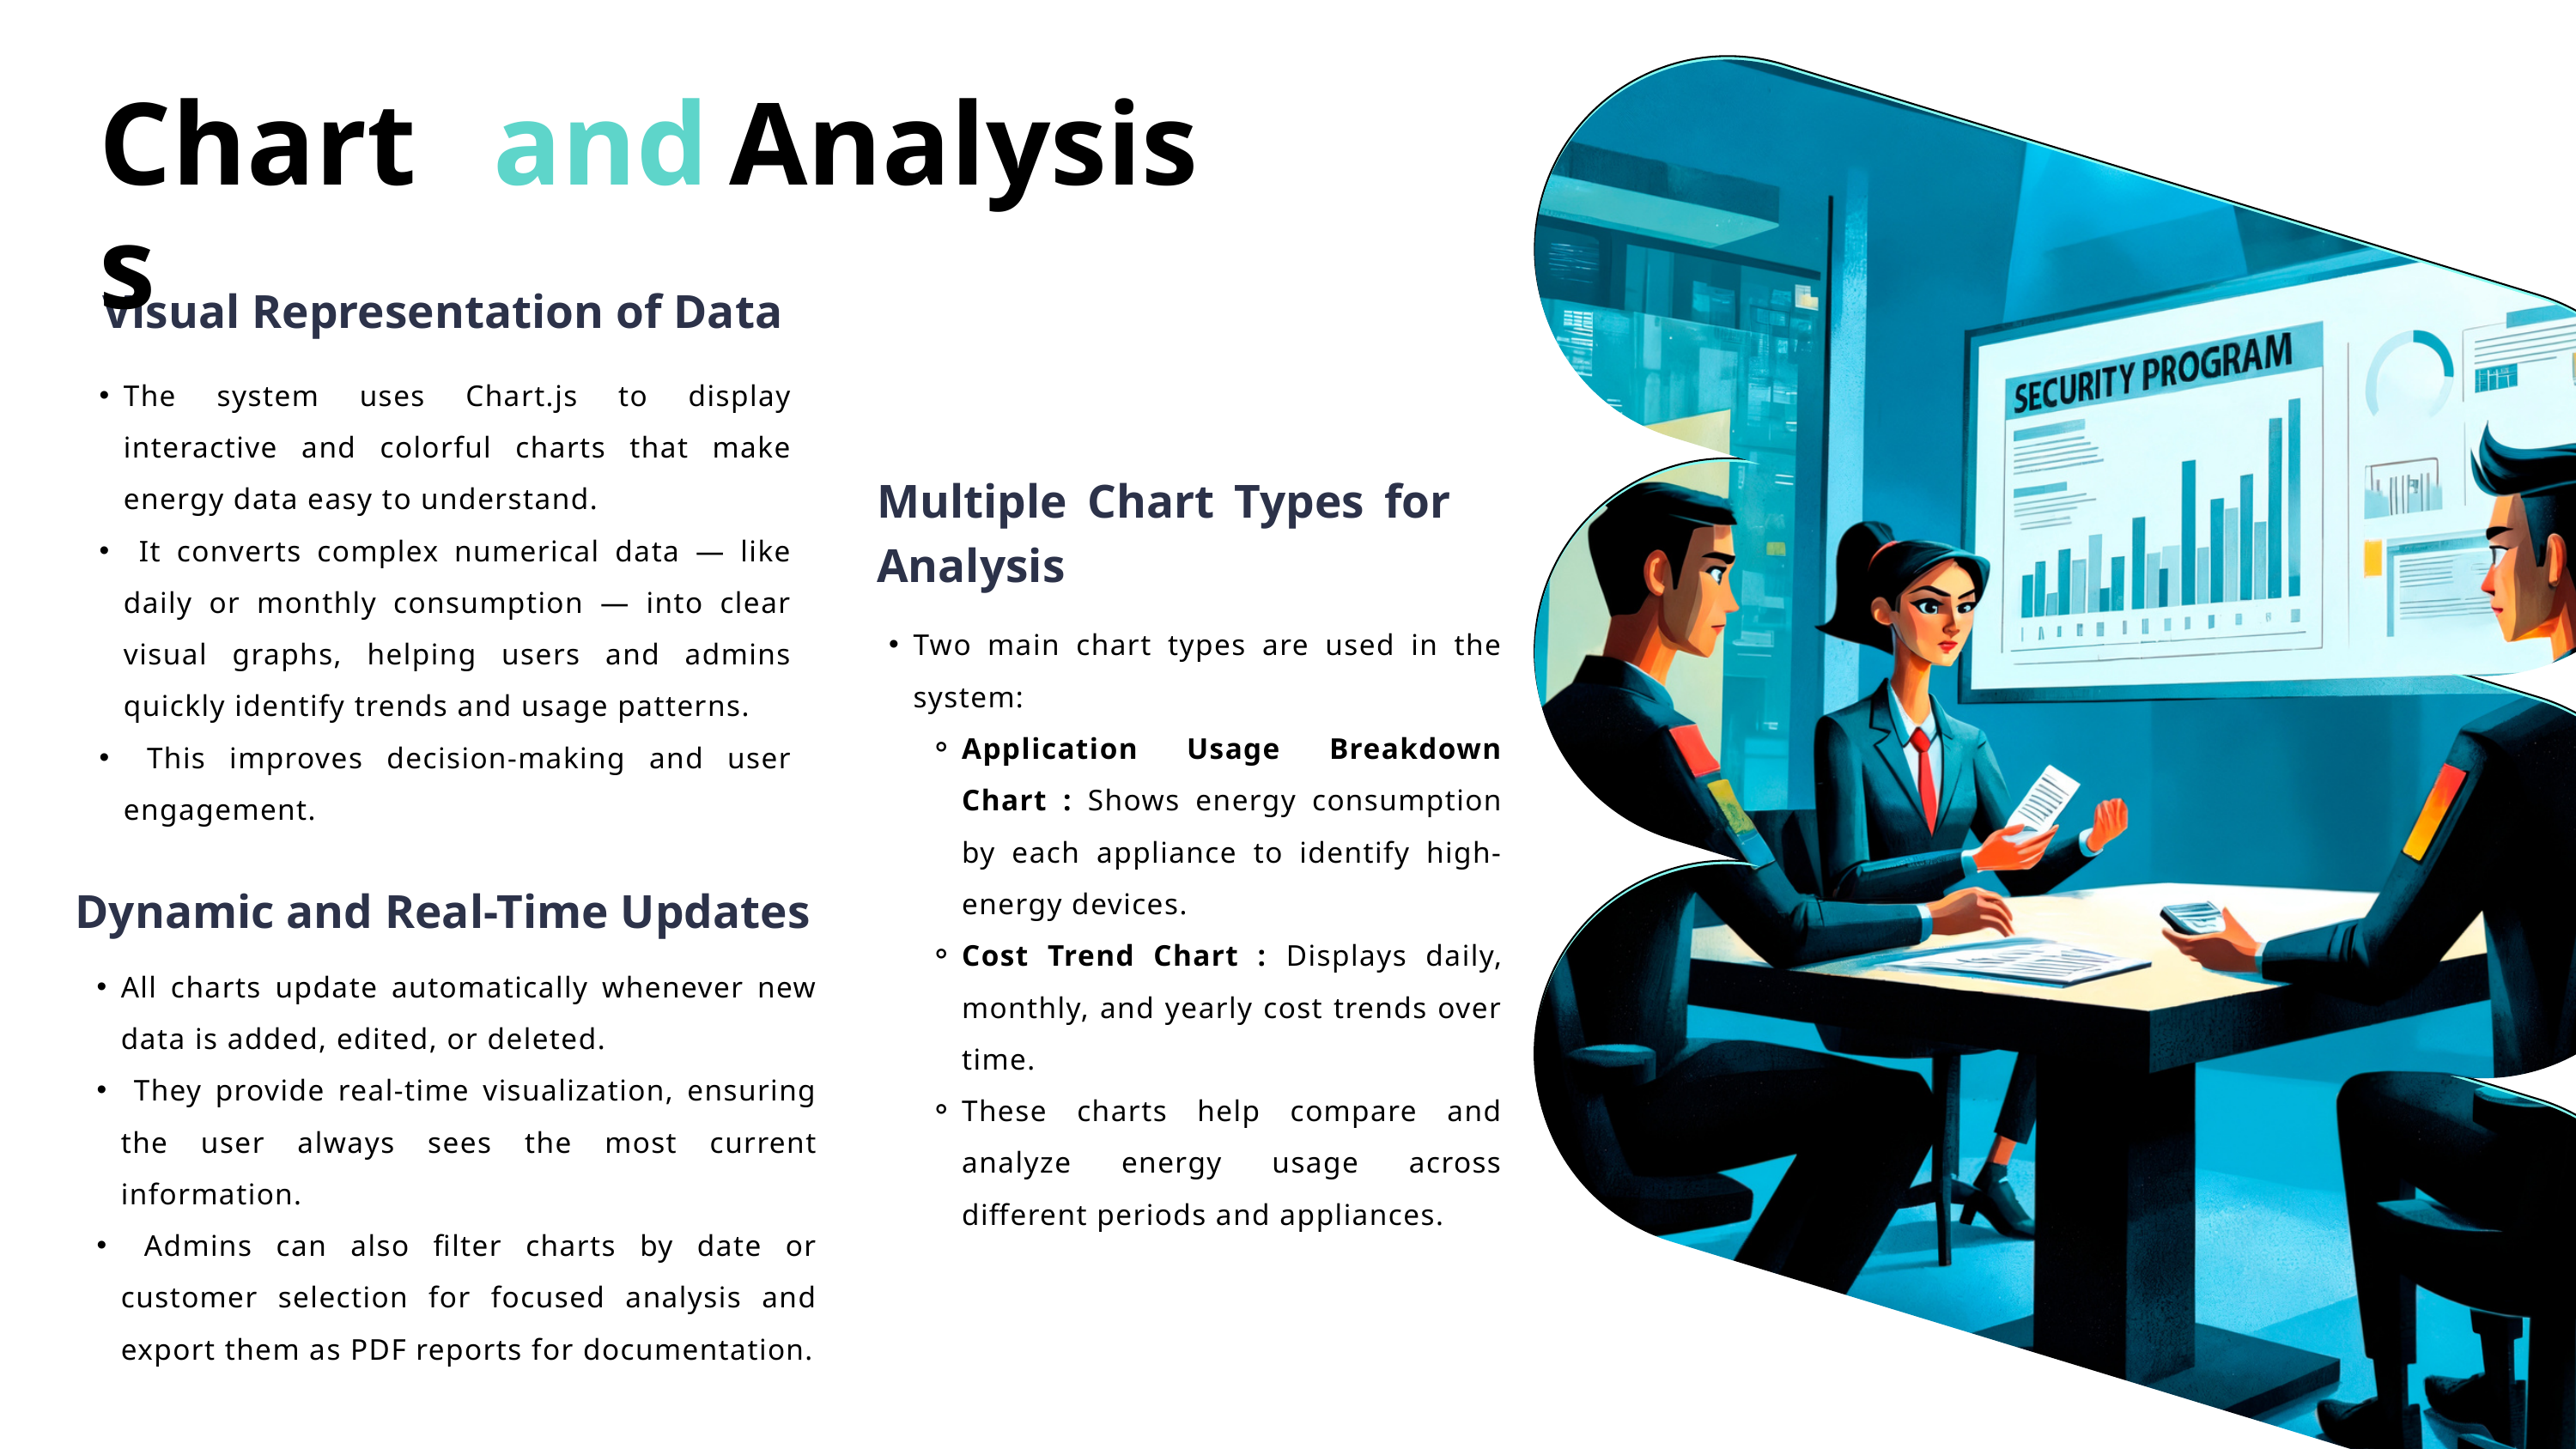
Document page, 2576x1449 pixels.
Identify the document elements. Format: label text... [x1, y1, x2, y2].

text_box All charts update automatically whenever new data is added, edited, or deleted. They provide real-time visualization, ensuring the user always sees the most current information. Admins can also filter charts by date or customer selection for focused analysis and export them as PDF reports for documentation. [72, 951, 819, 1367]
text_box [99, 76, 1230, 214]
text_box Two main chart types are used in the system: Application Usage Breakdown Chart : Shows energy consumption by each appliance to identify high-energy devices. Cost Trend Chart : Displays daily, monthly, and yearly cost trends over time. These charts help compare and analyze energy usage across different periods and appliances. [864, 609, 1504, 1231]
text_box Dynamic and Real-Time Updates [75, 874, 817, 938]
text_box The system uses Chart.js to display interactive and colorful charts that make energy data easy to understand. It converts complex numerical data — like daily or monthly consumption — into clear visual graphs, helping users and admins quickly identify trends and usage patterns. This improves decision-making and user engagement. [75, 360, 793, 827]
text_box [1534, 59, 2576, 1449]
text_box Visual Representation of Data [102, 273, 793, 337]
text_box Multiple Chart Types for Analysis [876, 464, 1452, 591]
